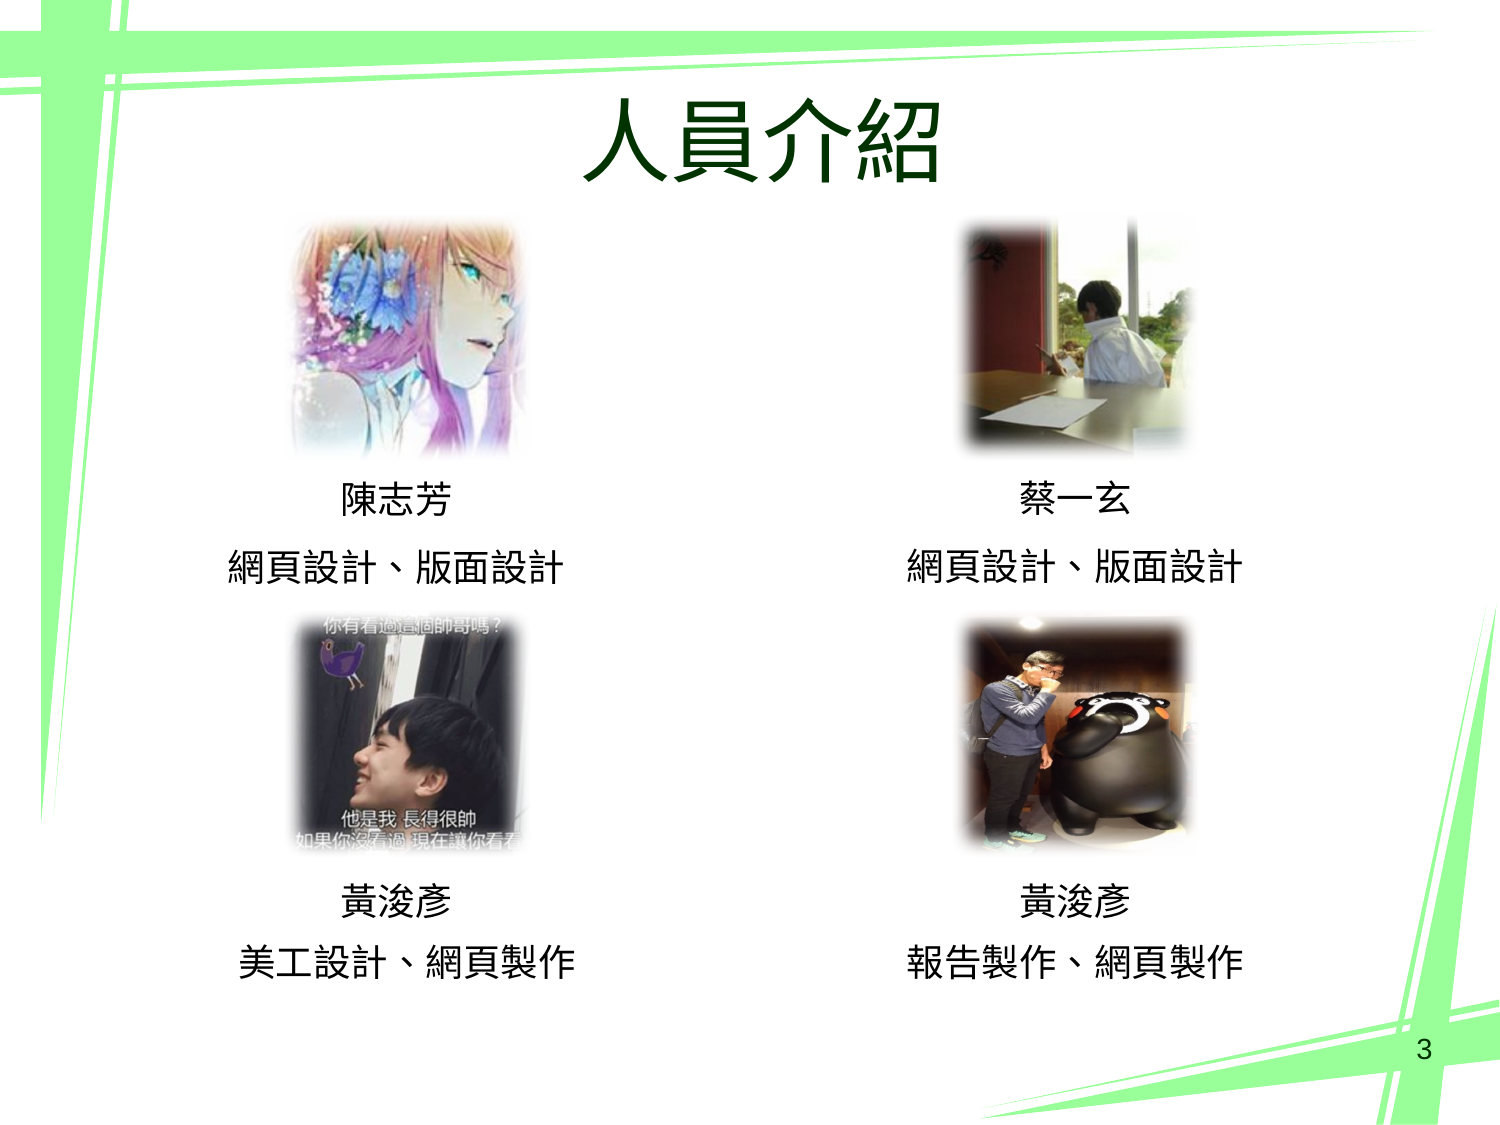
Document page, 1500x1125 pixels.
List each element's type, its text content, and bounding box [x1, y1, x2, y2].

text_box 網頁設計、版面設計 [213, 536, 581, 597]
text_box 蔡一玄 [1004, 467, 1147, 528]
text_box 黃浚彥 [1004, 870, 1147, 931]
text_box 美工設計、網頁製作 [223, 931, 591, 992]
text_box 黃浚彥 [325, 870, 468, 931]
picture [950, 608, 1201, 859]
text_box 陳志芳 [325, 468, 468, 529]
picture [282, 212, 533, 463]
slide_number 3 [1382, 1022, 1467, 1101]
picture [950, 212, 1201, 463]
text_box 網頁設計、版面設計 [892, 535, 1260, 596]
text_box 報告製作、網頁製作 [892, 931, 1260, 992]
title 人員介紹 [100, 45, 1425, 233]
picture [282, 608, 533, 859]
